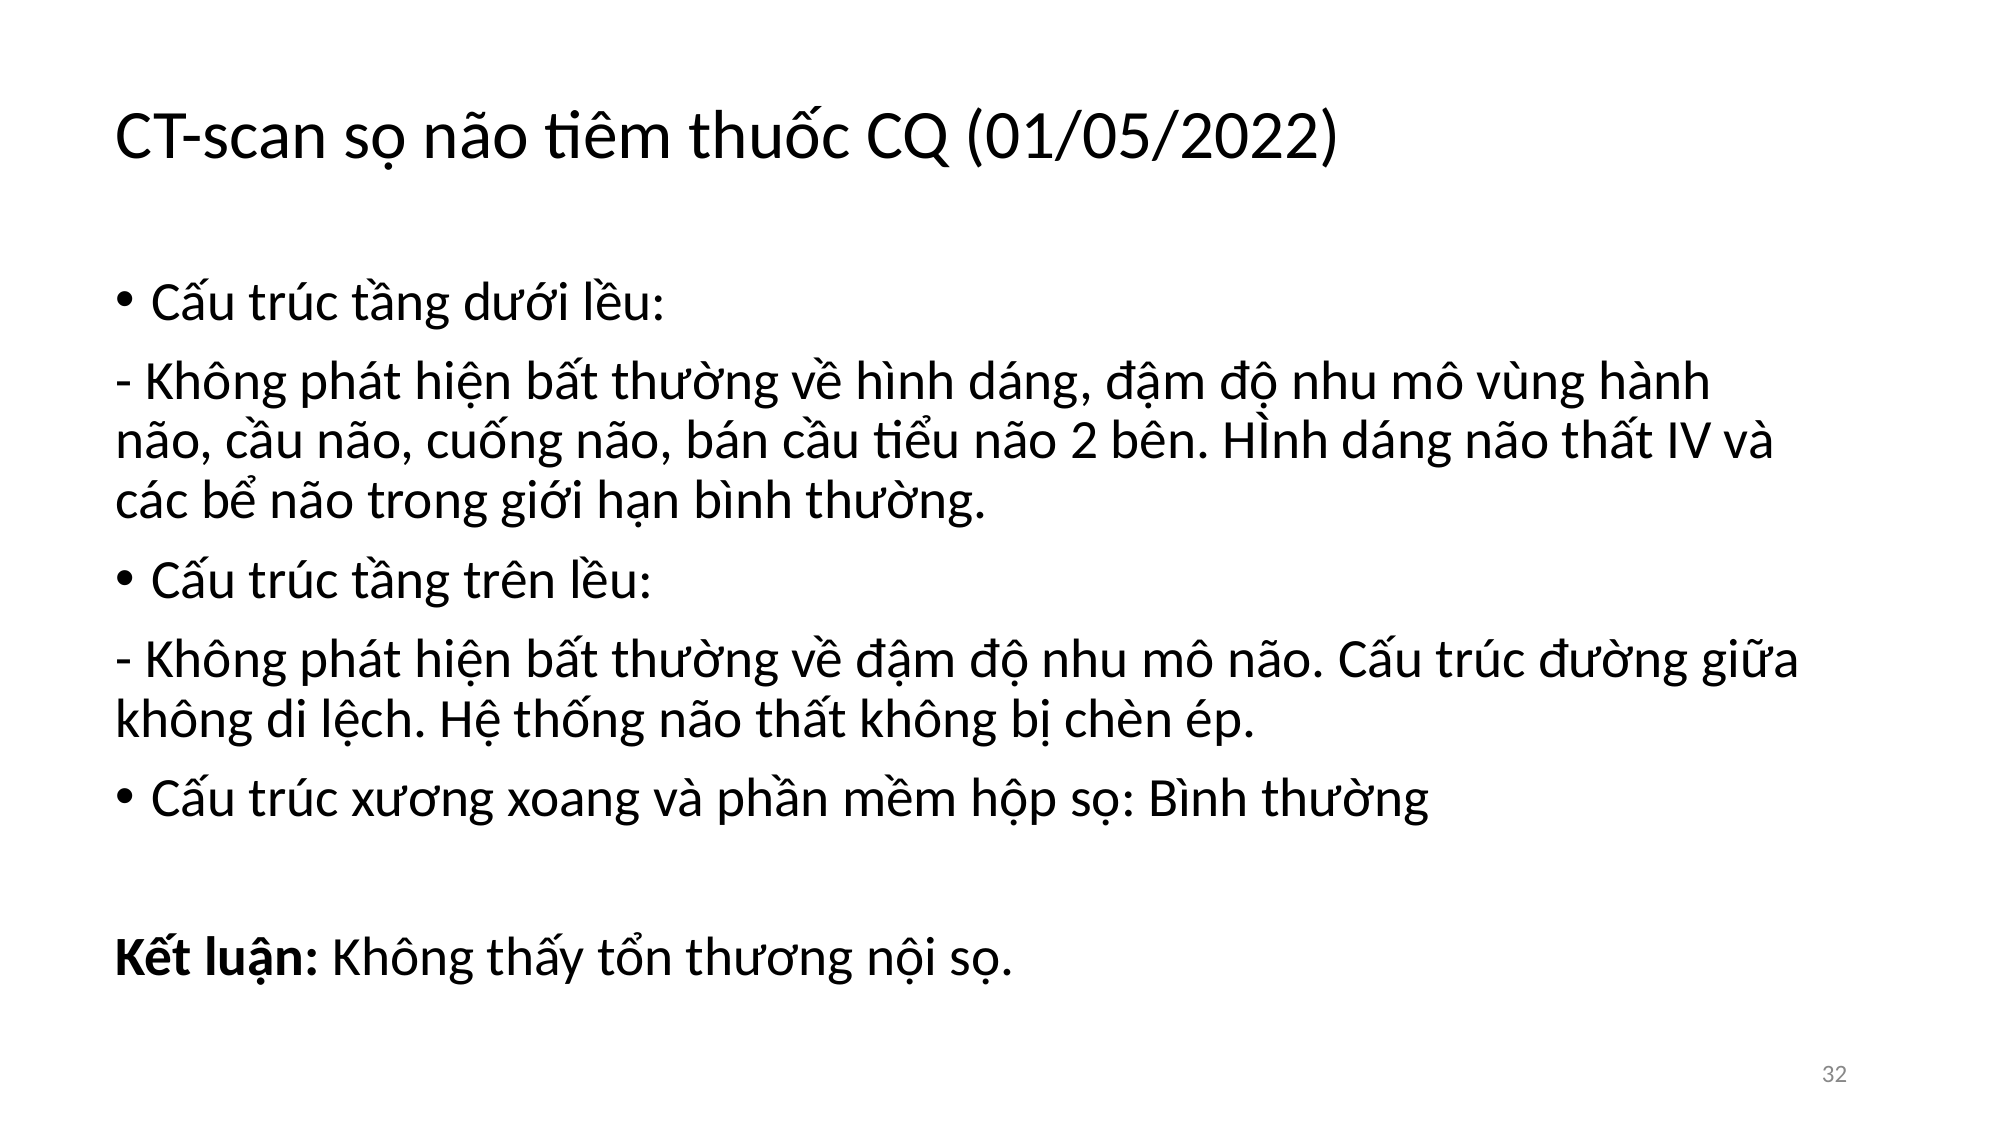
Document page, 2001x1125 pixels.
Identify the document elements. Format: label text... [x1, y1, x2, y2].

slide_number ‹#› [1412, 1042, 1863, 1103]
list CT-scan sọ não tiêm thuốc CQ (01/05/2022) Cấu trúc tầng dưới lều: - Không phát hiện bất thường về hình dáng, đậm độ nhu mô vùng hành não, cầu não, cuống não, bán cầu tiểu não 2 bên. HÌnh dáng não thất IV và các bể não trong giới hạn bình thường. Cấu trúc tầng trên lều: - Không phát hiện bất thường về đậm độ nhu mô não. Cấu trúc đường giữa không di lệch. Hệ thống não thất không bị chèn ép. Cấu trúc xương xoang và phần mềm hộp sọ: Bình thường Kết luận: Không thấy tổn thương nội sọ. [100, 90, 1826, 999]
